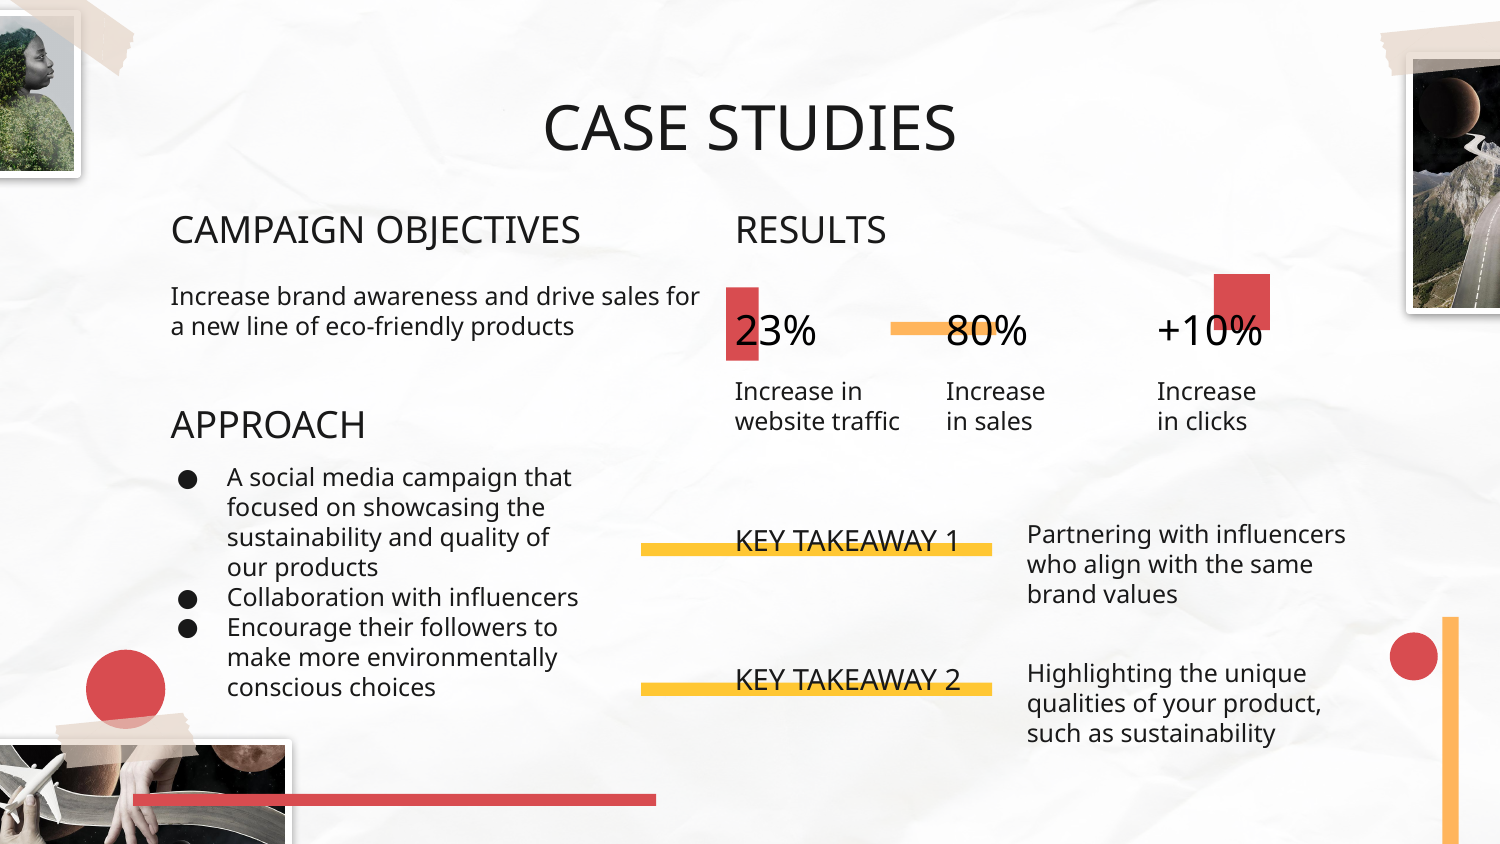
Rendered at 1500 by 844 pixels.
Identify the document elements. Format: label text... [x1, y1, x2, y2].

text_box [641, 682, 719, 696]
subtitle KEY TAKEAWAY 1 [719, 499, 1012, 572]
subtitle A social media campaign that focused on showcasing the sustainability and quality of our products Collaboration with influencers Encourage their followers to make more environmentally conscious choices [155, 446, 601, 756]
text_box 23% [719, 313, 869, 344]
text_box [727, 287, 759, 313]
subtitle APPROACH [155, 380, 601, 446]
subtitle Partnering with influencers who align with the same brand values [1011, 503, 1370, 617]
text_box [62, 686, 190, 797]
subtitle Increase in sales [930, 360, 1142, 434]
subtitle Increase in clicks [1142, 360, 1354, 434]
title CASE STUDIES [118, 72, 1382, 167]
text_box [8, 0, 136, 74]
subtitle CAMPAIGN OBJECTIVES [155, 193, 719, 265]
picture [0, 744, 286, 844]
picture [1412, 105, 1500, 309]
subtitle Highlighting the unique qualities of your product, such as sustainability [1011, 642, 1370, 756]
text_box [641, 543, 719, 557]
text_box [290, 793, 657, 806]
text_box +10% [1142, 313, 1291, 344]
subtitle RESULTS [719, 193, 1133, 266]
text_box 80% [930, 313, 1080, 344]
subtitle Increase brand awareness and drive sales for a new line of eco-friendly products [155, 265, 727, 339]
subtitle Increase in website traffic [719, 360, 930, 434]
text_box [1213, 274, 1270, 313]
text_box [1387, 0, 1500, 105]
picture [0, 15, 75, 172]
text_box [86, 649, 165, 684]
text_box [726, 344, 759, 360]
subtitle KEY TAKEAWAY 2 [719, 638, 1012, 711]
text_box [890, 321, 930, 336]
text_box [1389, 632, 1438, 681]
